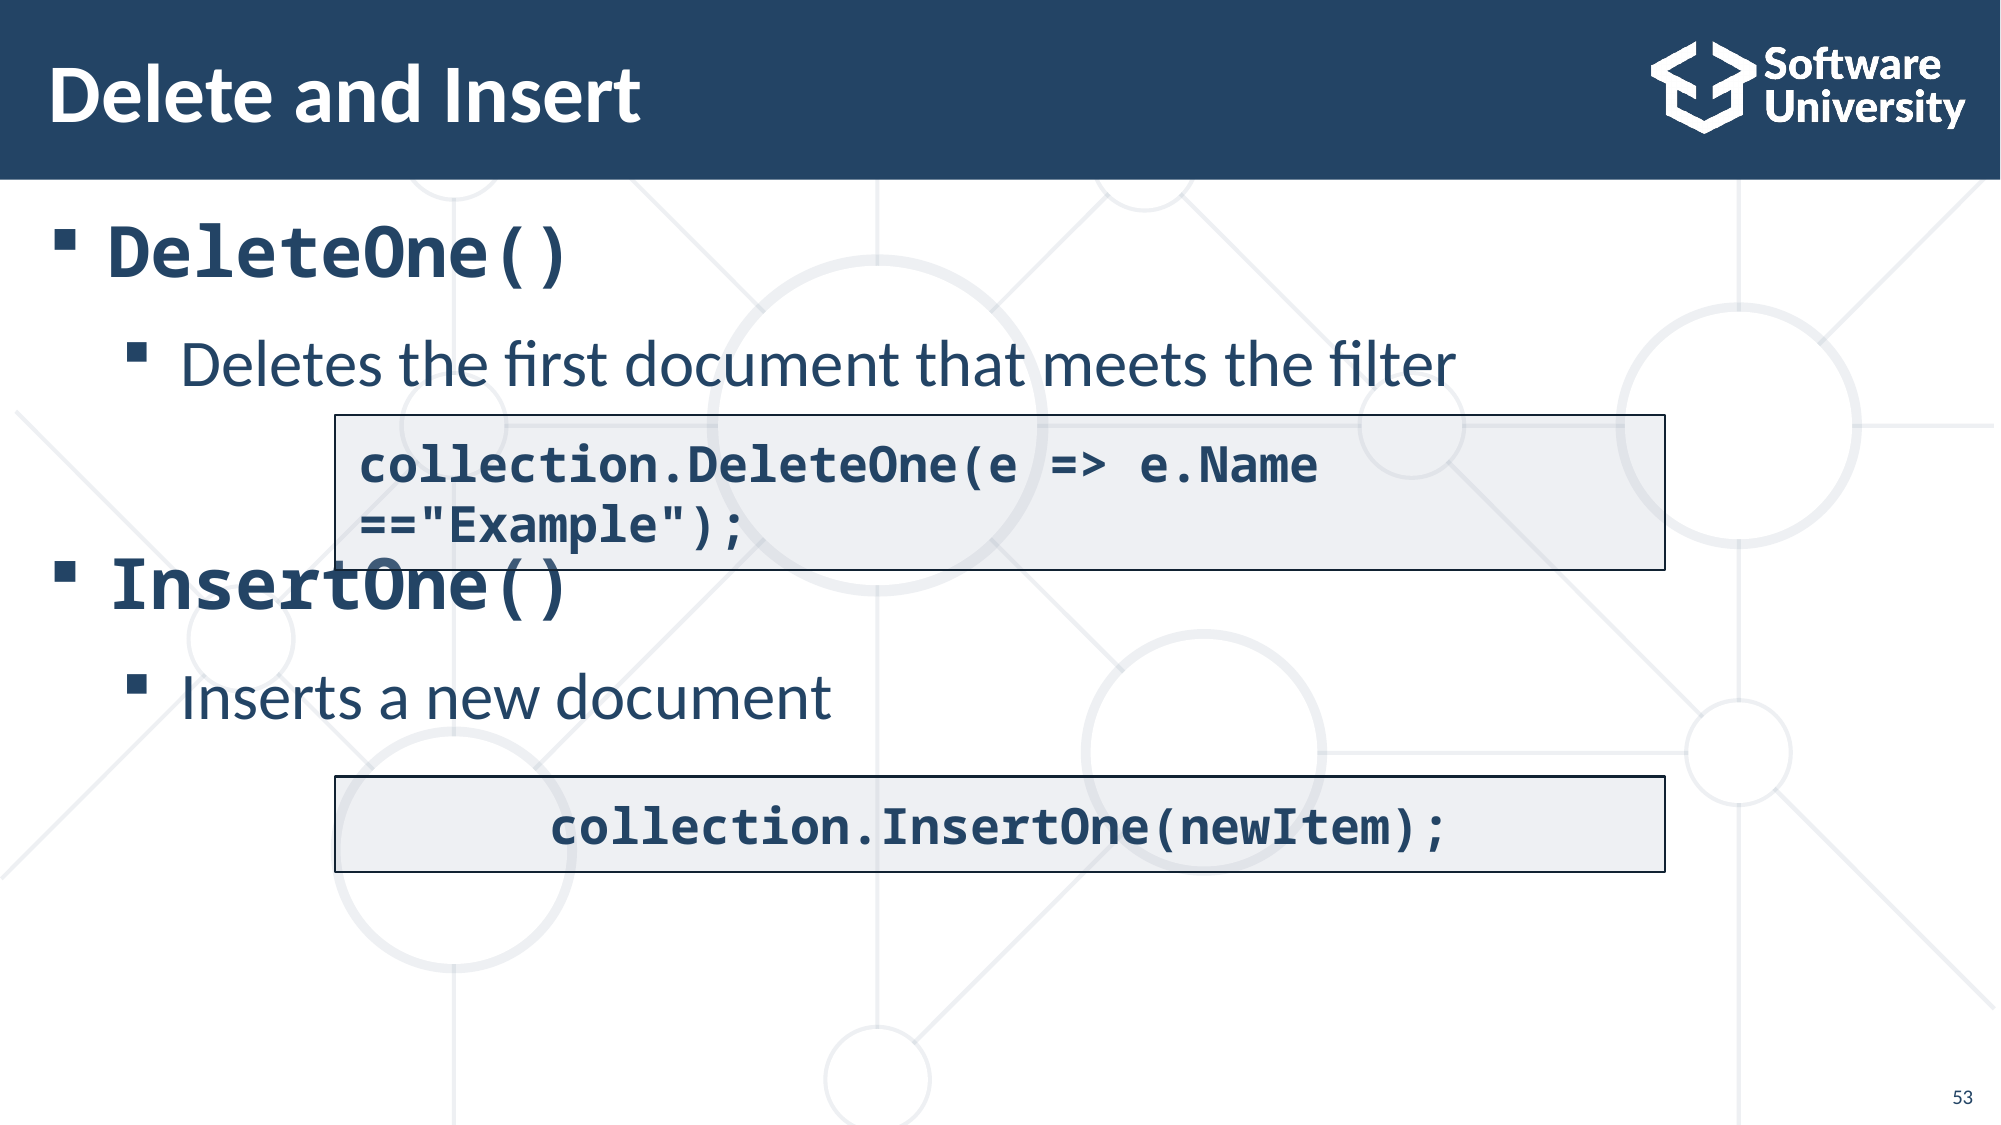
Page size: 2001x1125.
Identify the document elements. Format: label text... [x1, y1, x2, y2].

slide_number 53 [1927, 1067, 1989, 1117]
picture [1651, 41, 1966, 134]
title Delete and Insert [31, 16, 1625, 162]
text_box collection.InsertOne(newItem); [335, 776, 1665, 872]
list DeleteOne() Deletes the first document that meets the filter InsertOne() Inserts a new document [31, 196, 1970, 1104]
text_box collection.DeleteOne(e => e.Name =="Example"); [335, 414, 1665, 571]
